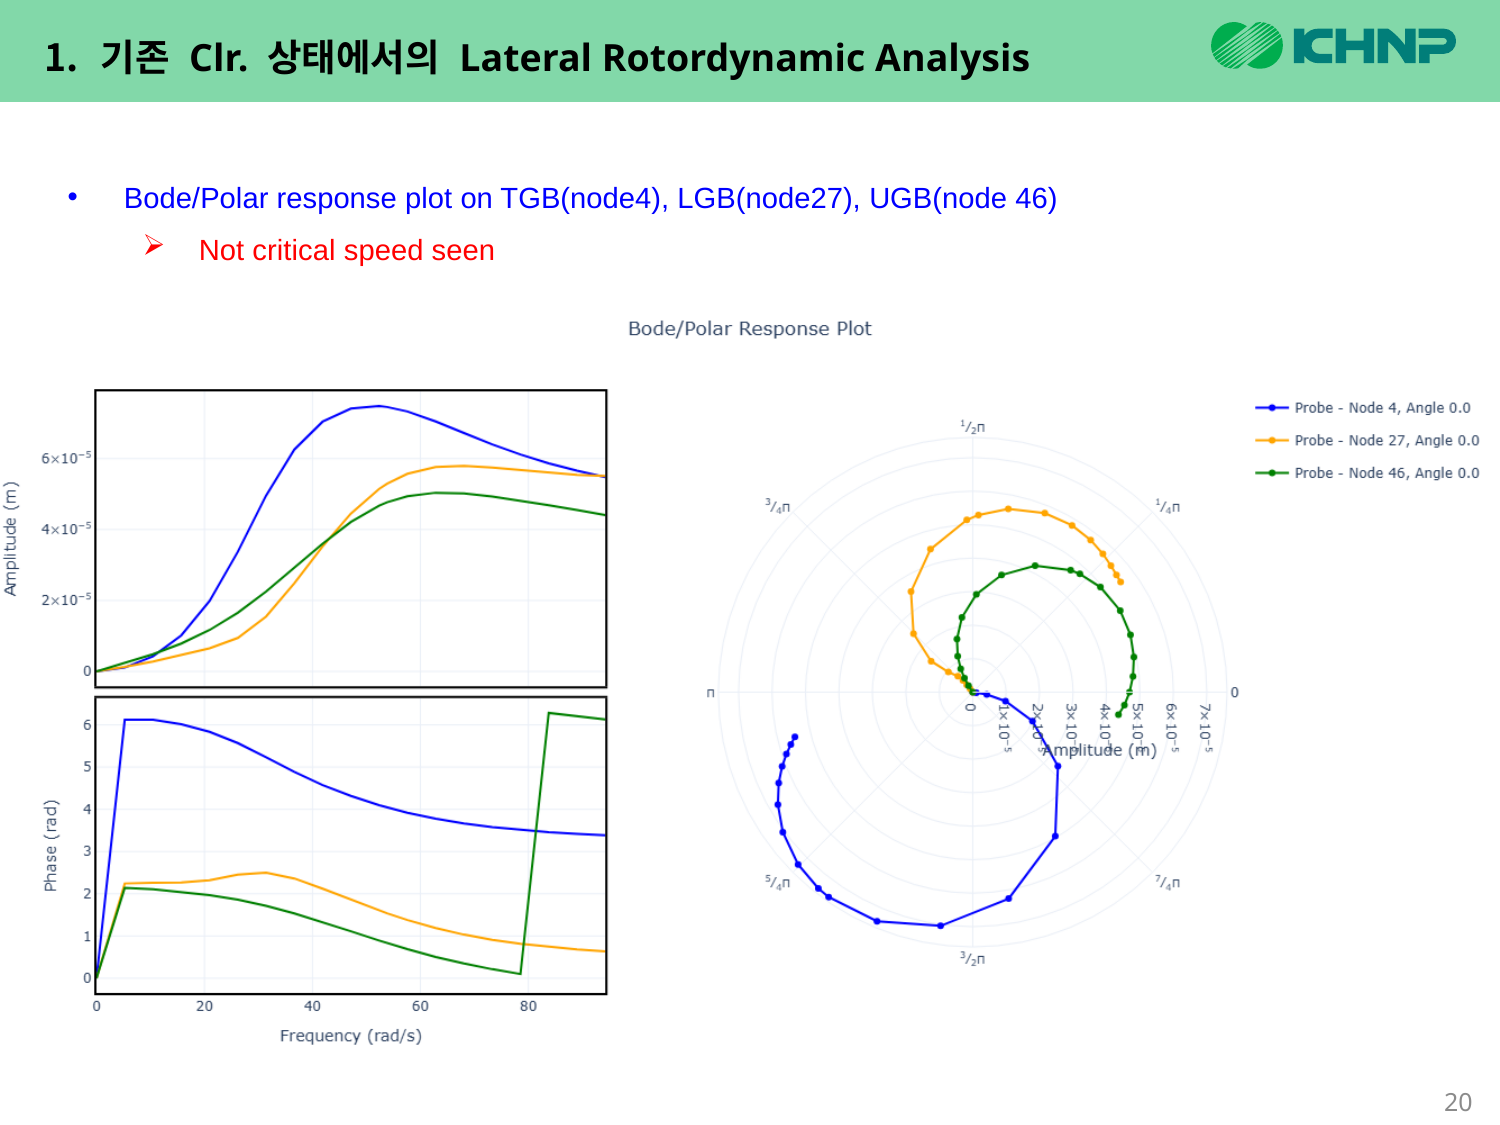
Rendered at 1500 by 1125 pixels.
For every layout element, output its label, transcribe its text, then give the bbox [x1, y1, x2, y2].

slide_number 20 [1175, 1092, 1488, 1125]
text_box Bode/Polar response plot on TGB(node4), LGB(node27), UGB(node 46) Not critical speed seen [52, 154, 1424, 274]
picture [0, 279, 1500, 1083]
text_box 기존 Clr. 상태에서의 Lateral Rotordynamic Analysis [29, 26, 1500, 87]
